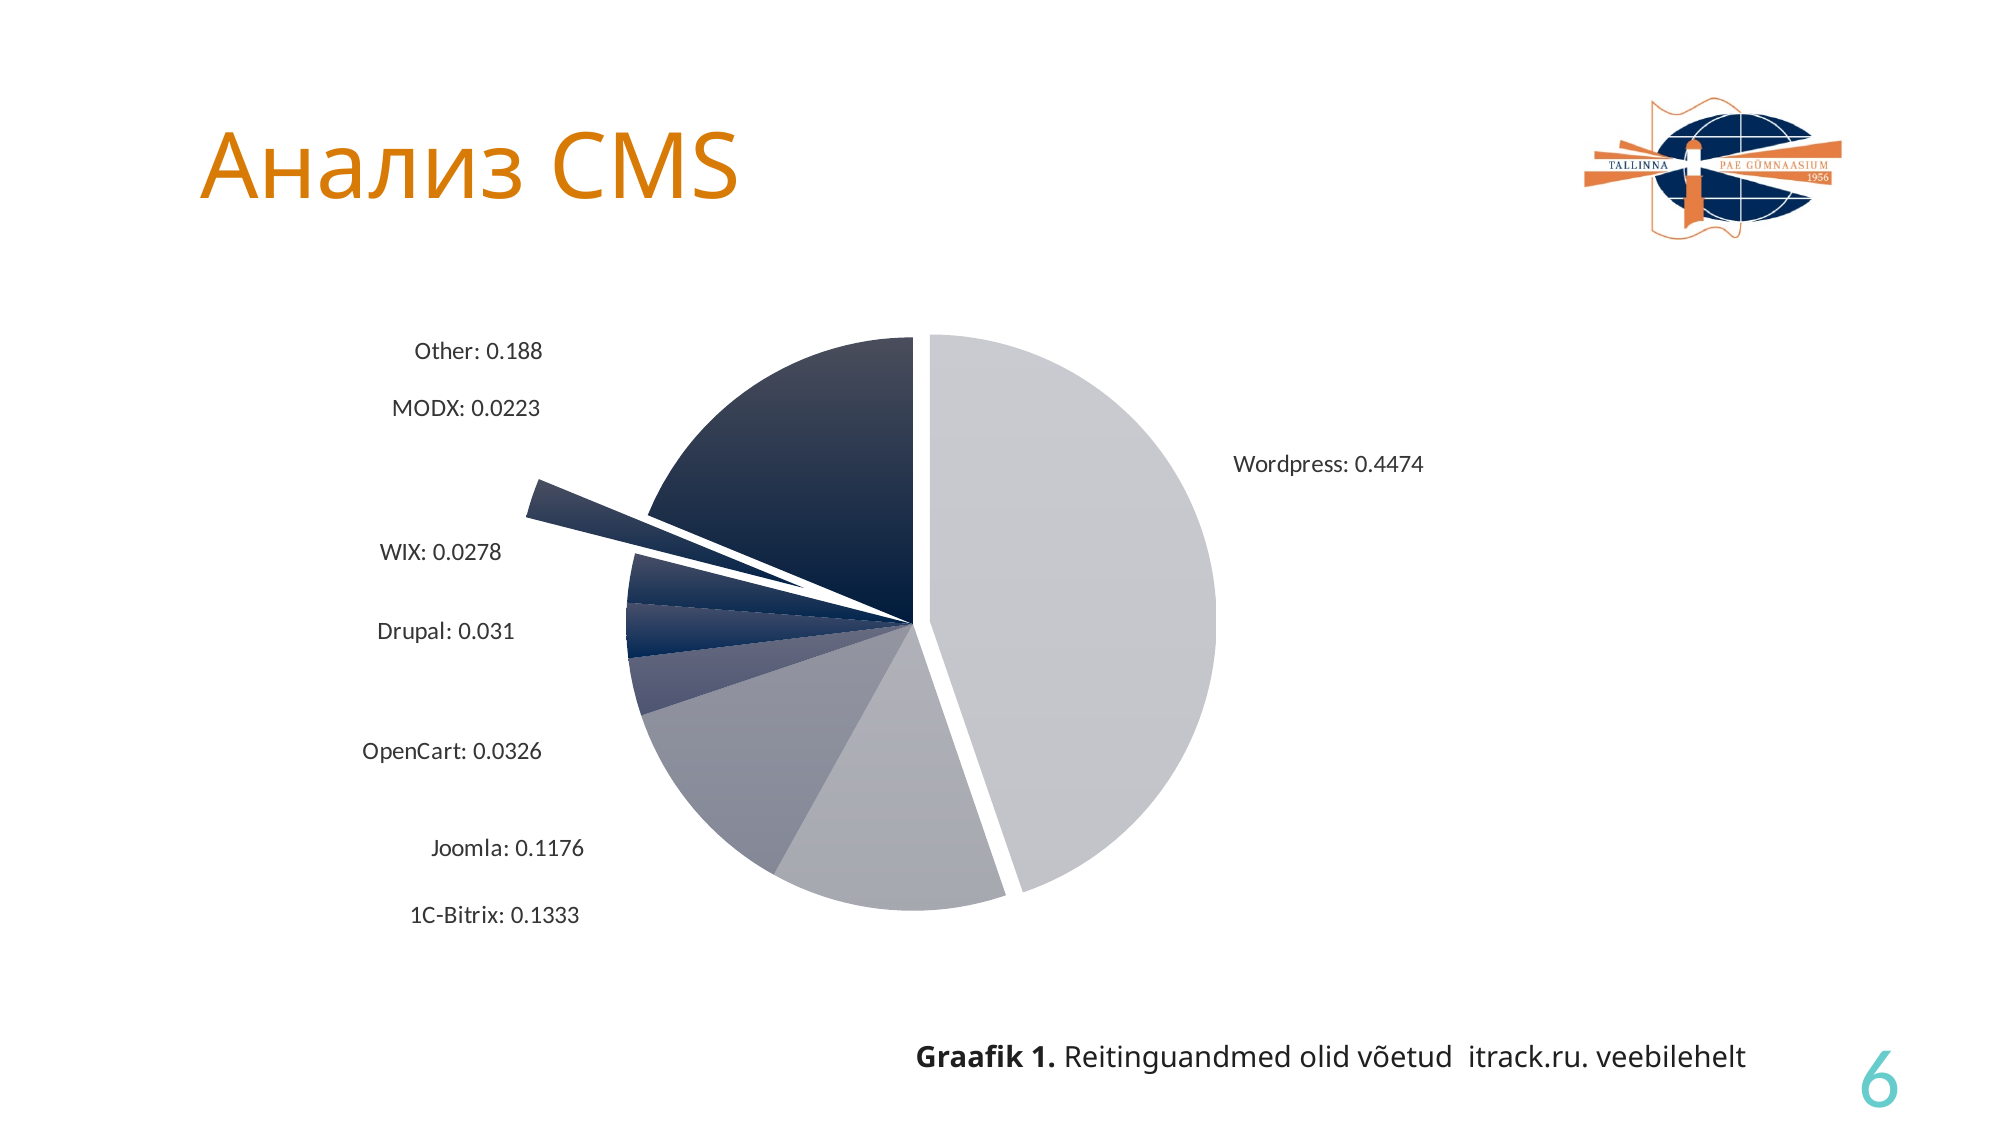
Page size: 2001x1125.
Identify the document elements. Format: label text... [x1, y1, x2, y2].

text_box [274, 205, 2000, 1096]
title Анализ CMS [137, 59, 1863, 278]
picture [1551, 97, 1844, 240]
